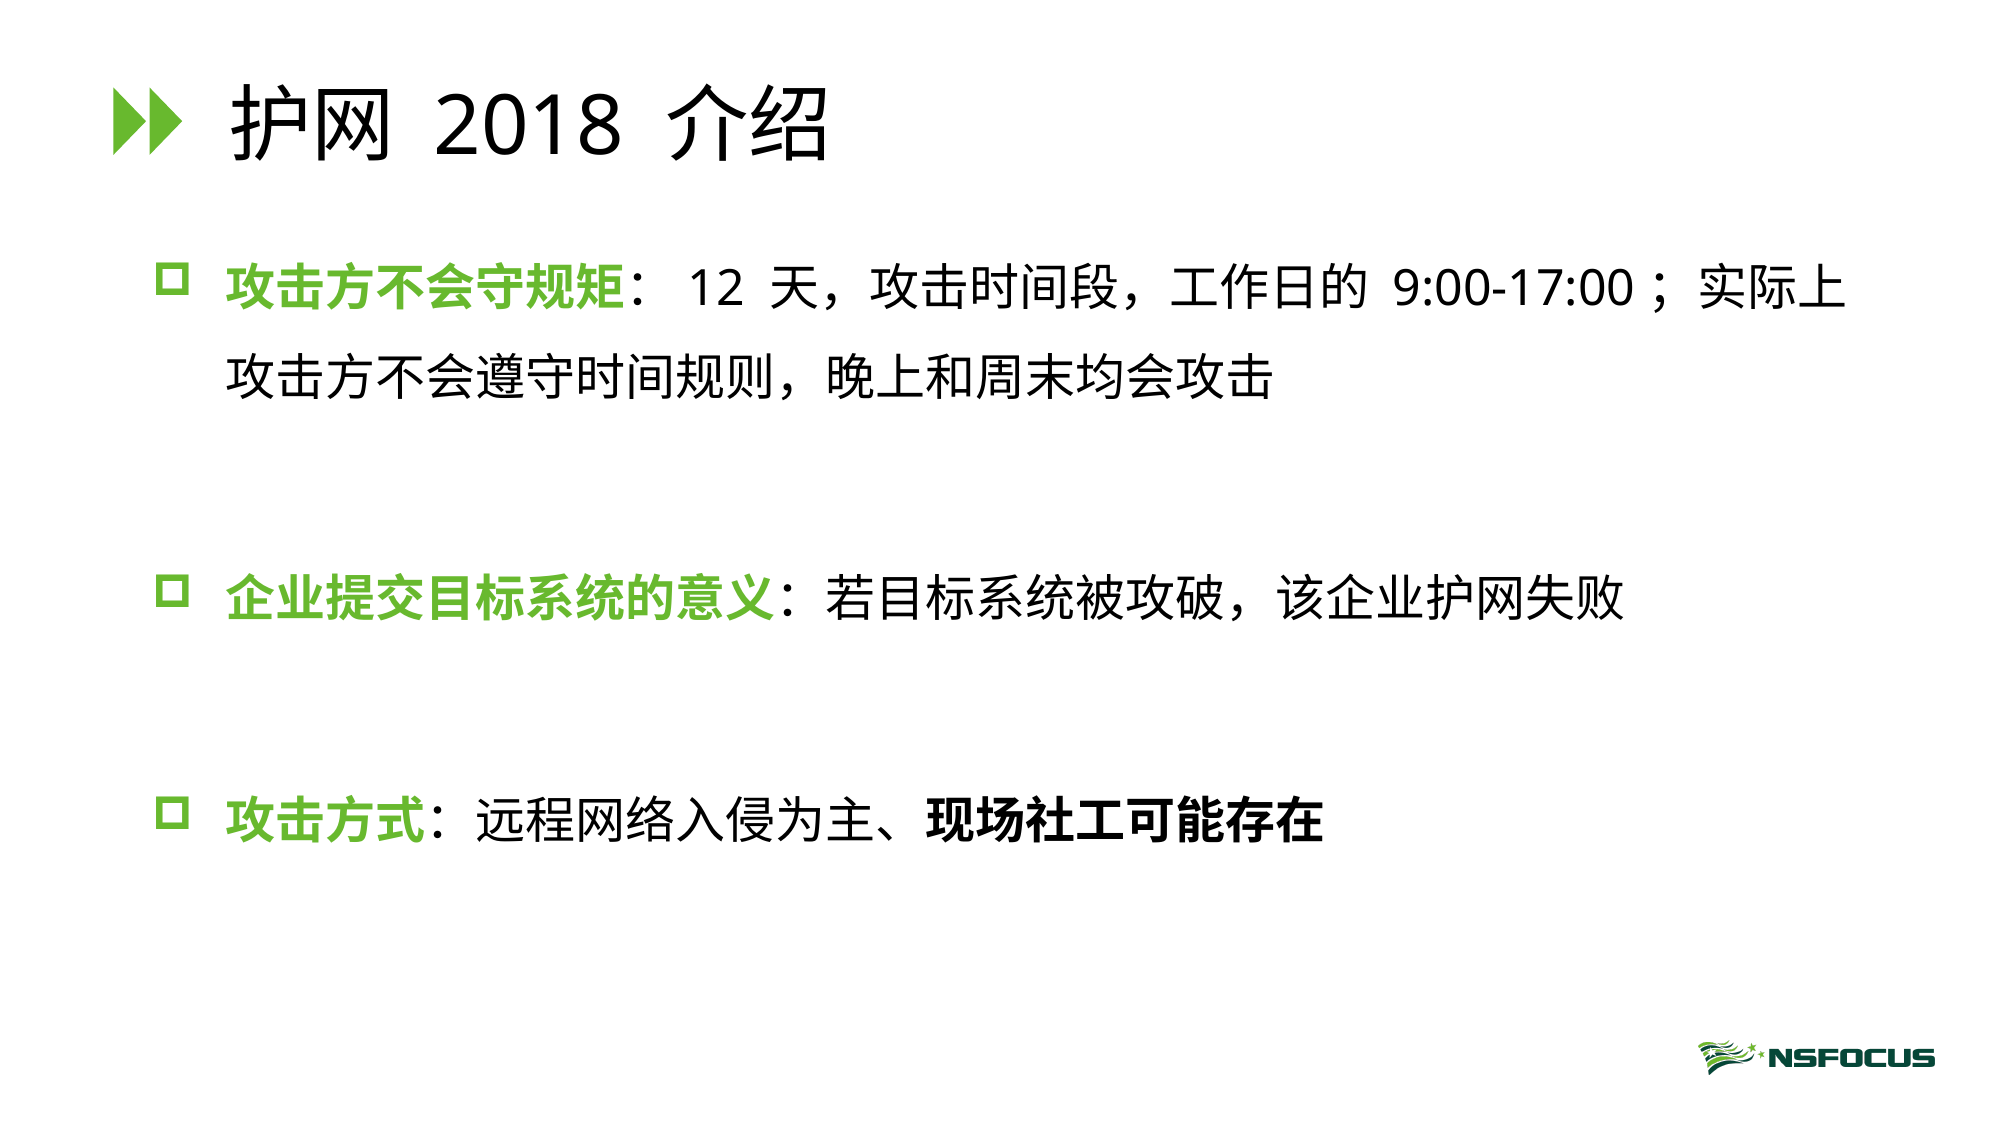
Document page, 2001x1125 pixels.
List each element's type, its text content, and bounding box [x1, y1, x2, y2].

title 护网 2018 介绍 [213, 59, 1863, 196]
picture [1698, 1040, 1935, 1075]
list 攻击方不会守规矩：12 天，攻击时间段，工作日的 9:00-17:00；实际上攻击方不会遵守时间规则，晚上和周末均会攻击 企业提交目标系统的意义：若目标系统被攻破，该企业护网失败 攻击方式：远程网络入侵为主、现场社工可能存在 [137, 217, 1890, 1066]
